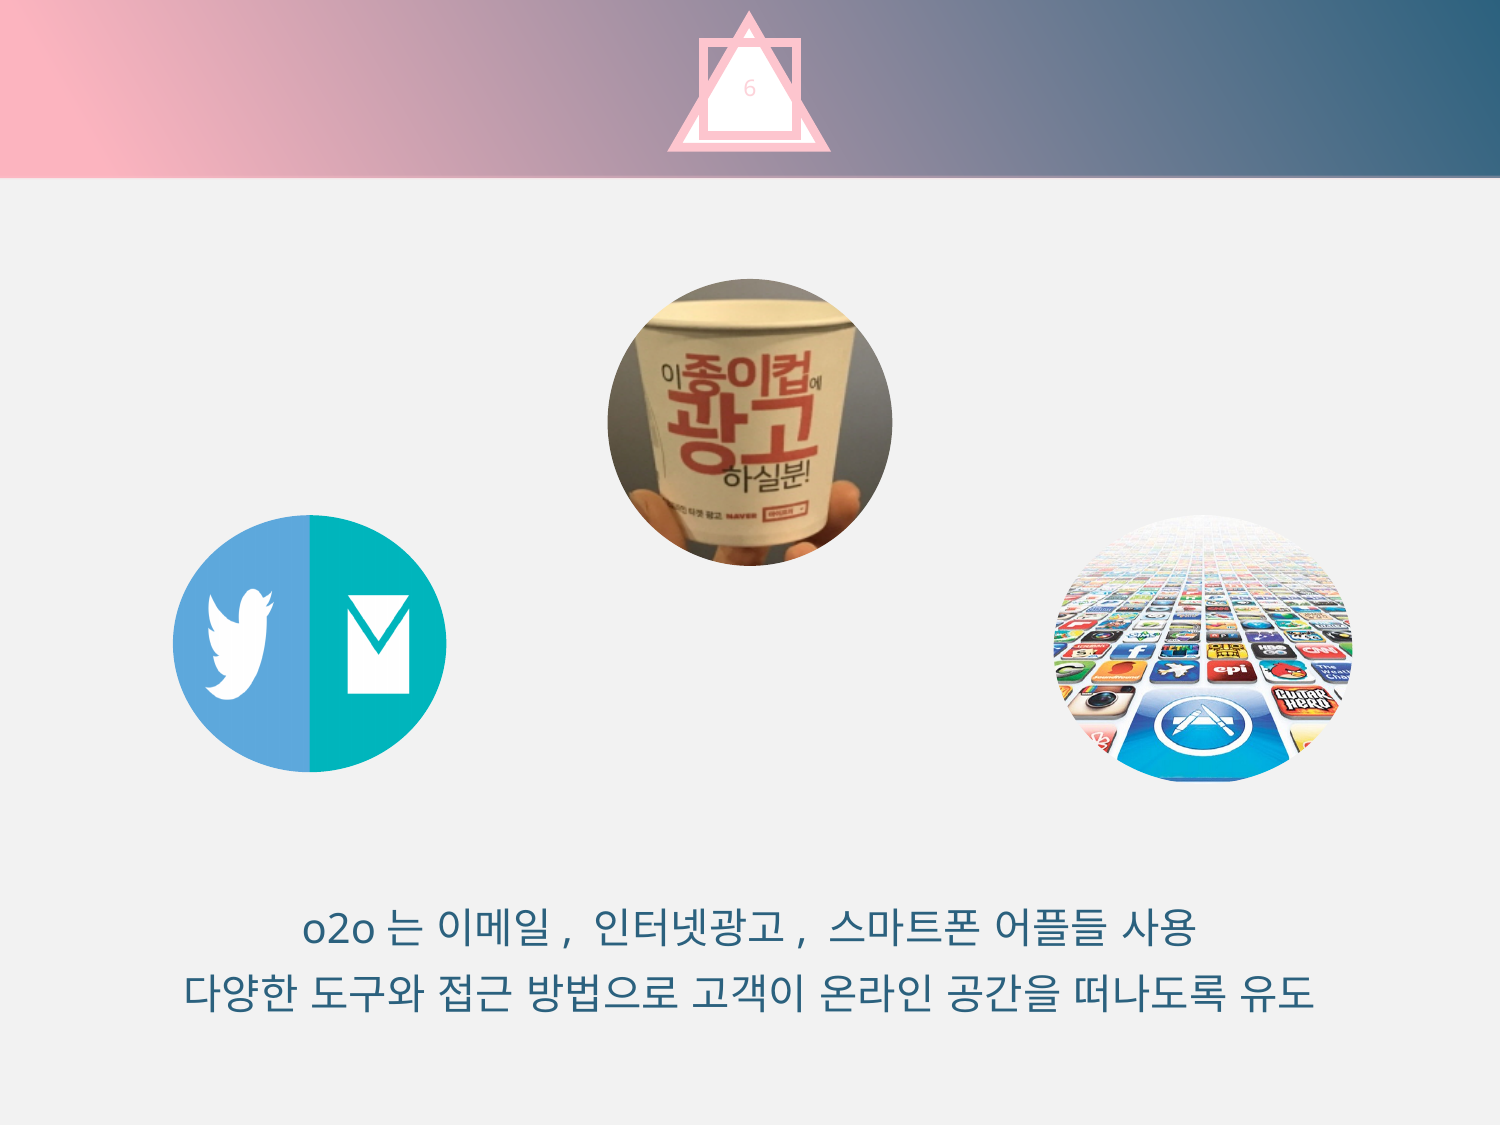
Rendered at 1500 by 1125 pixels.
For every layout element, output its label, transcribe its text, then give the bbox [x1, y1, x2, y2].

picture [172, 515, 447, 773]
picture [607, 278, 893, 566]
slide_number 6 [699, 38, 801, 140]
title What is o2o? [29, 58, 590, 119]
text_box o2o는 이메일, 인터넷광고, 스마트폰 어플들 사용 다양한 도구와 접근 방법으로 고객이 온라인 공간을 떠나도록 유도 [103, 900, 1397, 1081]
picture [1053, 515, 1353, 784]
